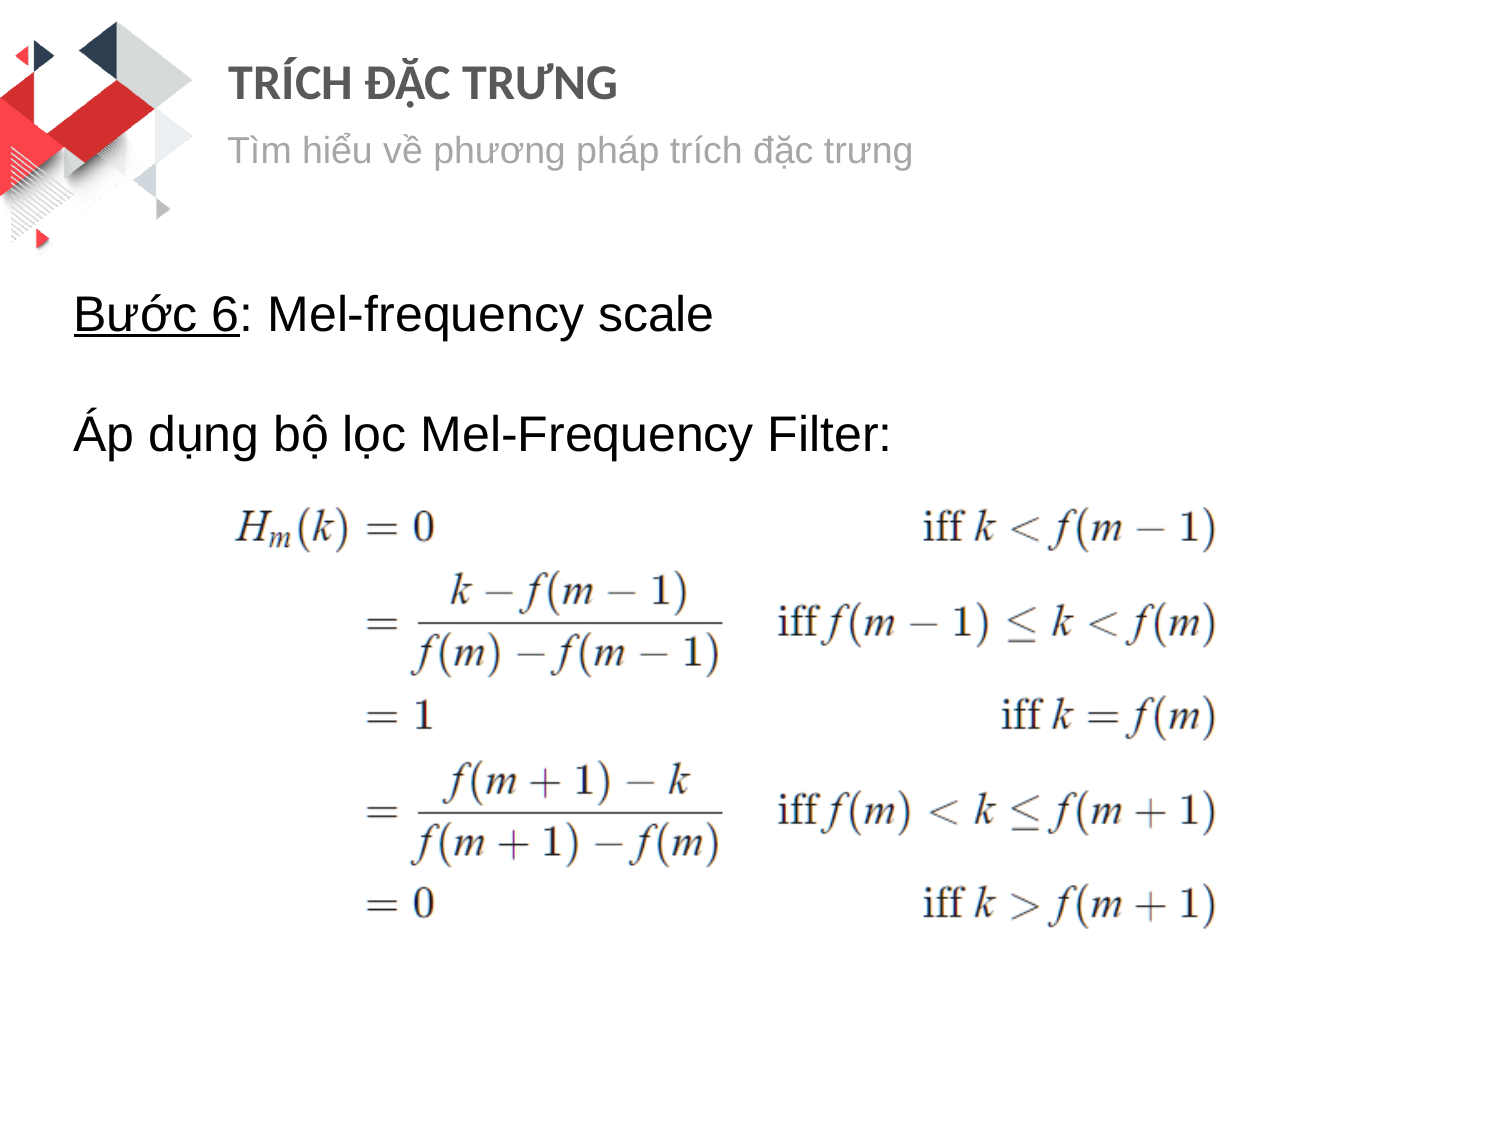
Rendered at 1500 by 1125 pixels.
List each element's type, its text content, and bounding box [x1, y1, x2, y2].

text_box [212, 42, 1383, 179]
picture [212, 471, 1222, 954]
picture [0, 21, 192, 255]
text_box Bước 6: Mel-frequency scale Áp dụng bộ lọc Mel-Frequency Filter: [58, 274, 1428, 529]
